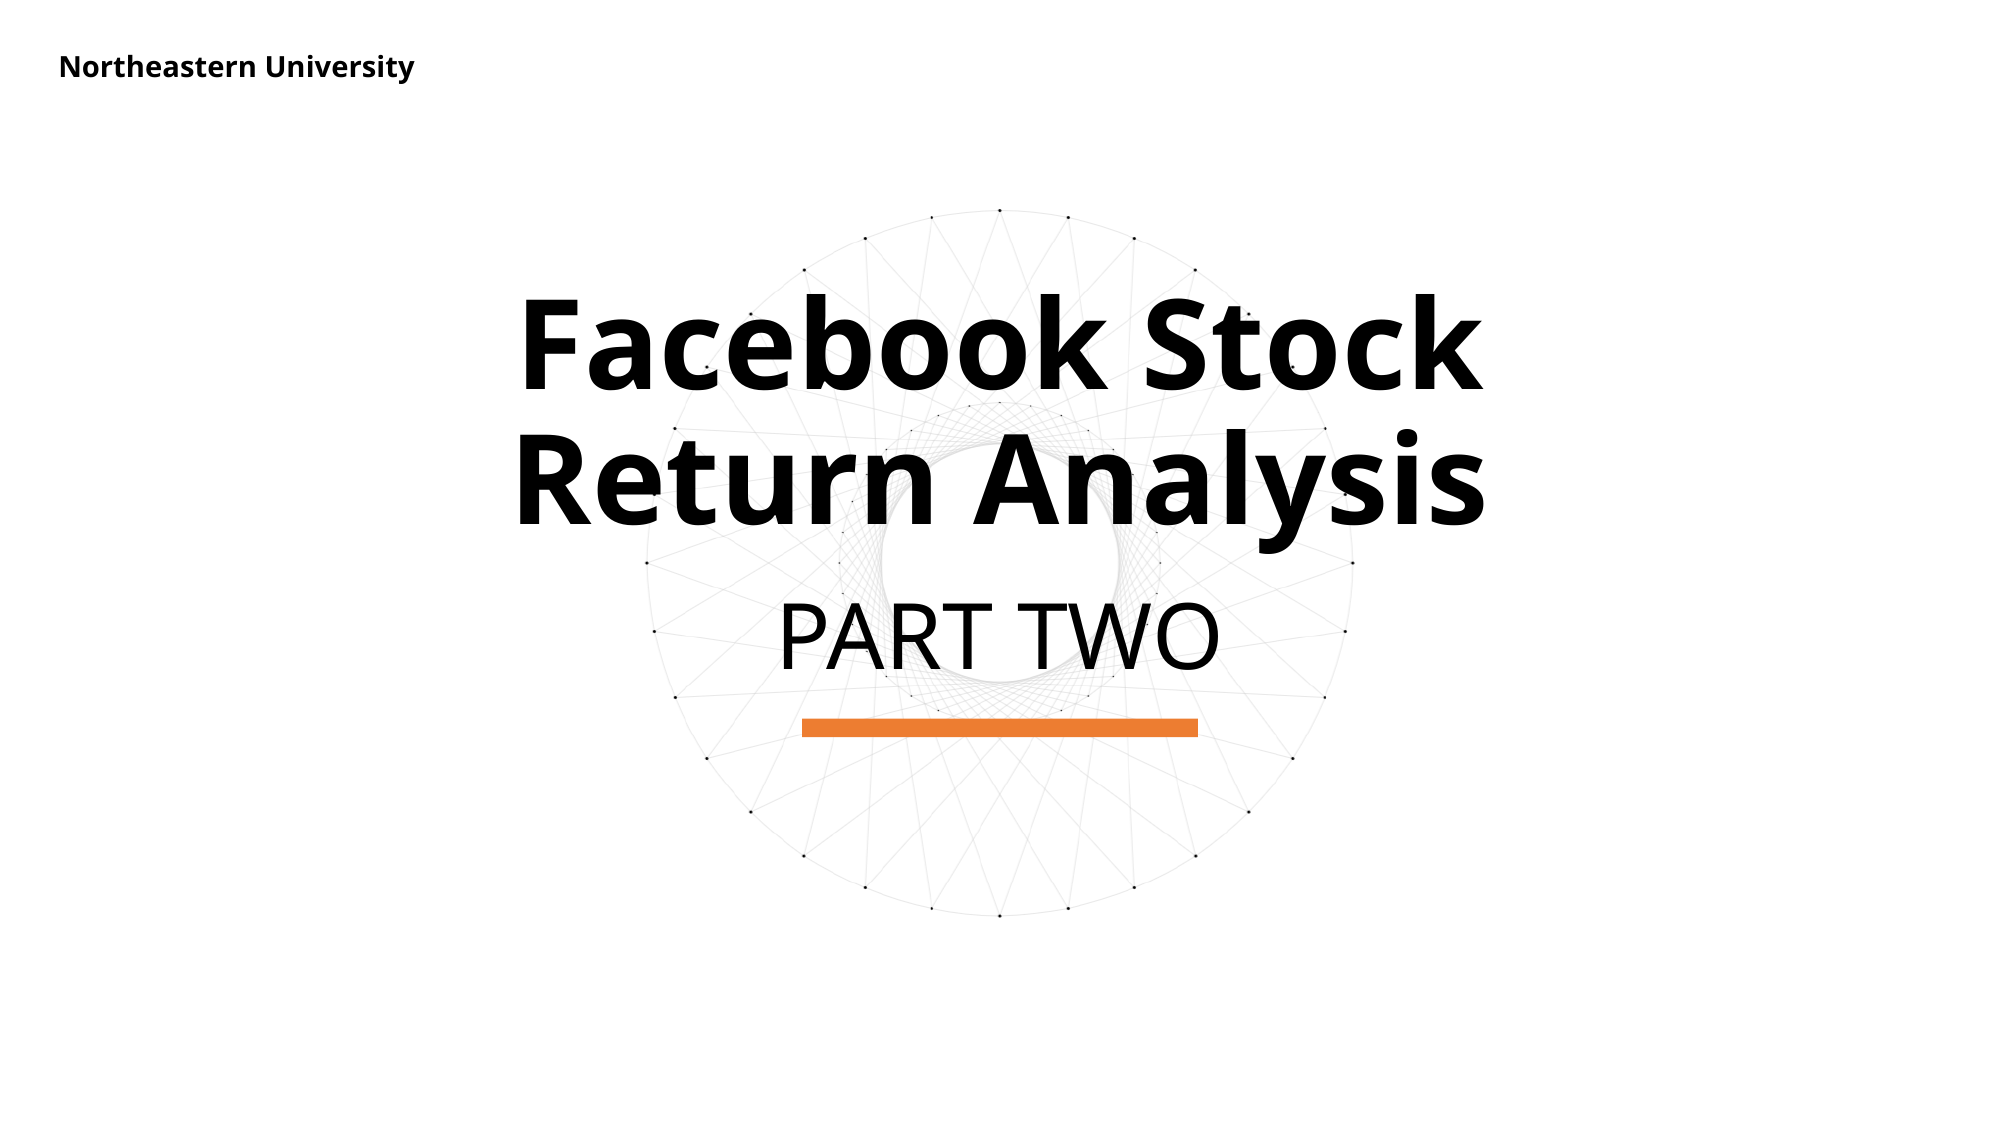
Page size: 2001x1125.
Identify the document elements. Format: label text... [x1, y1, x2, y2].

picture [721, 193, 1290, 327]
list Facebook Stock Return Analysis [381, 327, 1619, 506]
list Northeastern University [42, 35, 586, 101]
picture [663, 699, 1348, 932]
list PART TWO [381, 581, 1619, 699]
text_box [801, 718, 1199, 738]
picture [636, 506, 1375, 581]
